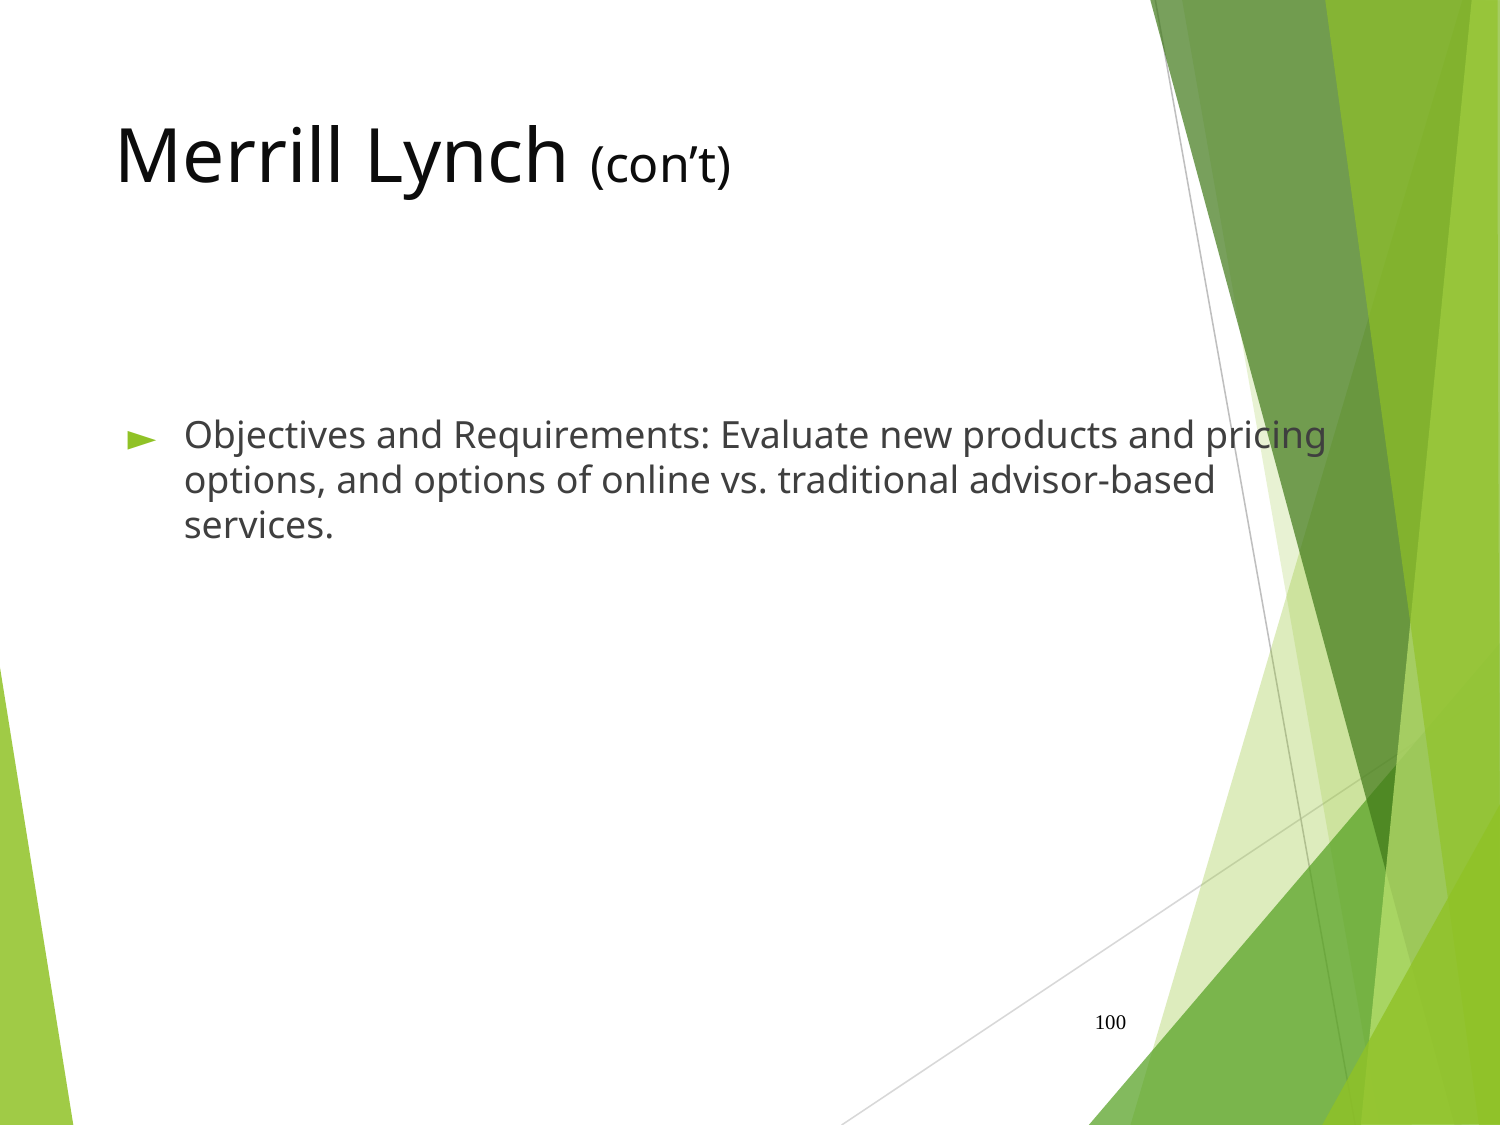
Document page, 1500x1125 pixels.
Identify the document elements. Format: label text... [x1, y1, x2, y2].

title Merrill Lynch (con’t) [99, 99, 1142, 317]
slide_number ‹#› [1057, 991, 1142, 1051]
list Objectives and Requirements: Evaluate new products and pricing options, and options of online vs. traditional advisor-based services. [112, 403, 1388, 1000]
